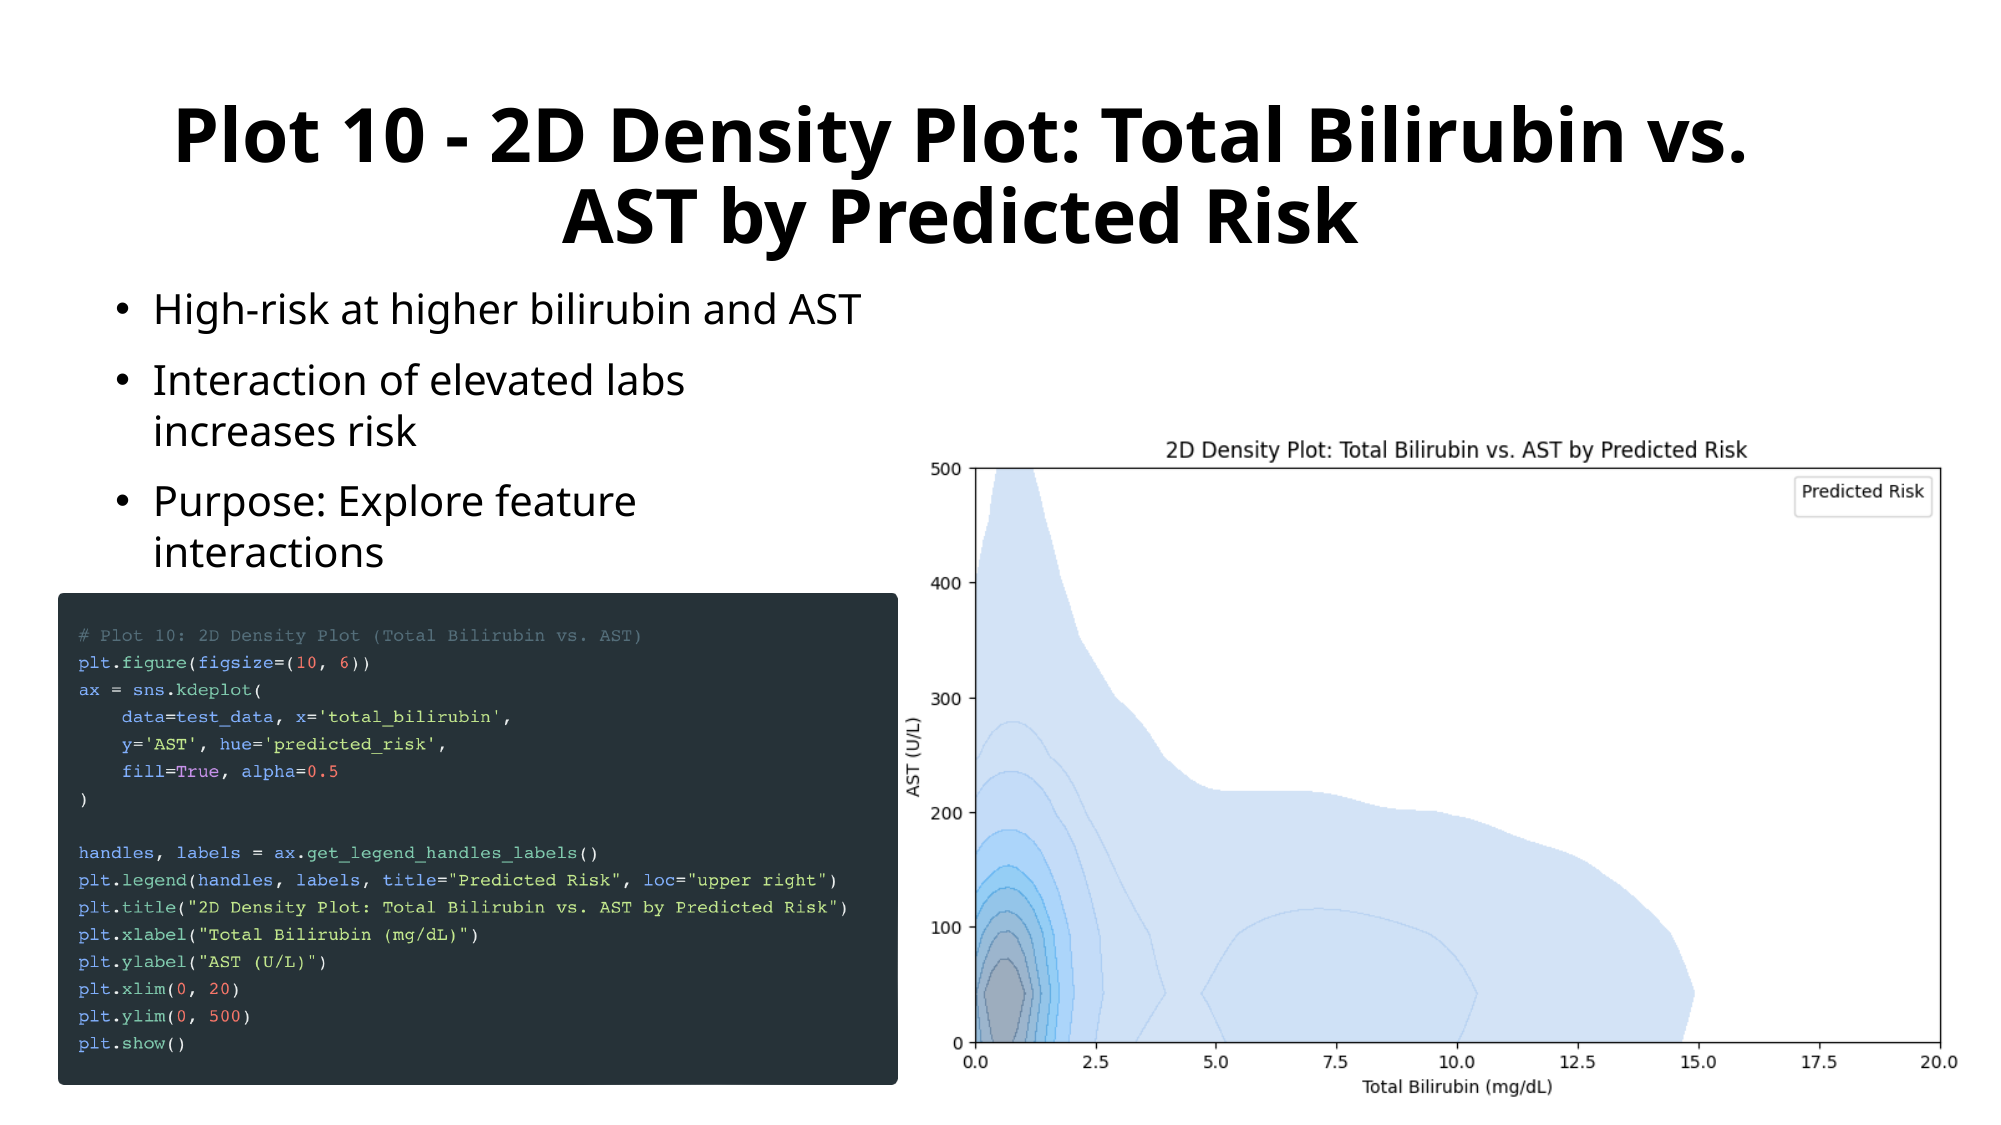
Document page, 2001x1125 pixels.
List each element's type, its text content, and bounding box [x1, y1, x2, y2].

list High-risk at higher bilirubin and AST Interaction of elevated labs increases risk Purpose: Explore feature interactions [100, 275, 894, 585]
picture [49, 428, 1970, 1108]
title Plot 10 - 2D Density Plot: Total Bilirubin vs. AST by Predicted Risk [100, 90, 1823, 276]
